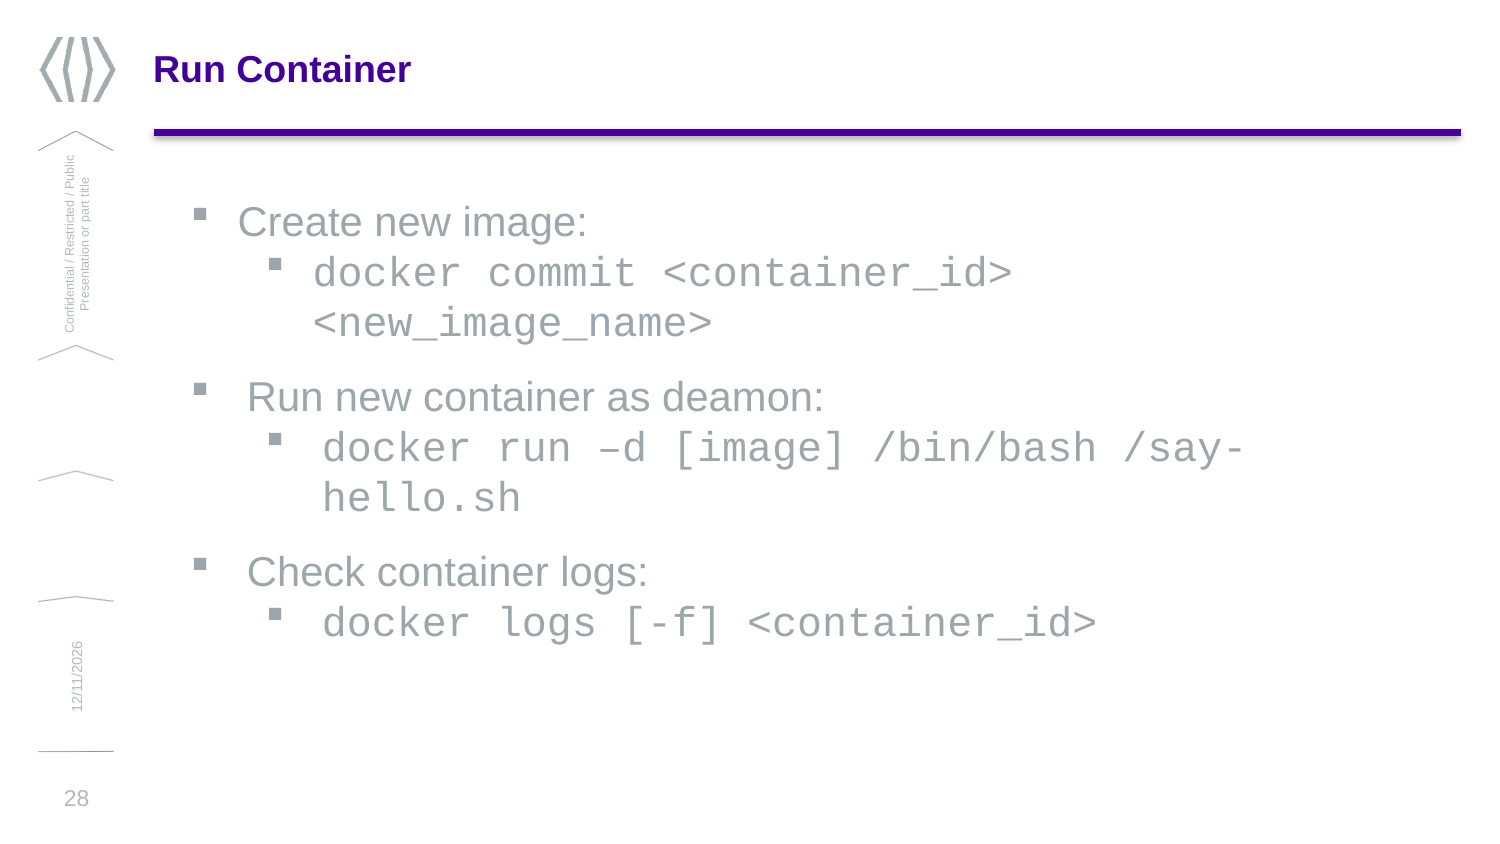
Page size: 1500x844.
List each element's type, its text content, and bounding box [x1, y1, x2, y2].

title Run Container [138, 37, 1461, 109]
text_box Create new image: docker commit <container_id> <new_image_name> Run new container as deamon: docker run –d [image] /bin/bash /say-hello.sh Check container logs: docker logs [-f] <container_id> [175, 162, 1438, 653]
footer Confidential / Restricted / Public Presentation or part title [53, 127, 99, 363]
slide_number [53, 602, 99, 752]
picture [37, 130, 114, 753]
picture [39, 37, 116, 102]
slide_number 28 [39, 775, 114, 821]
